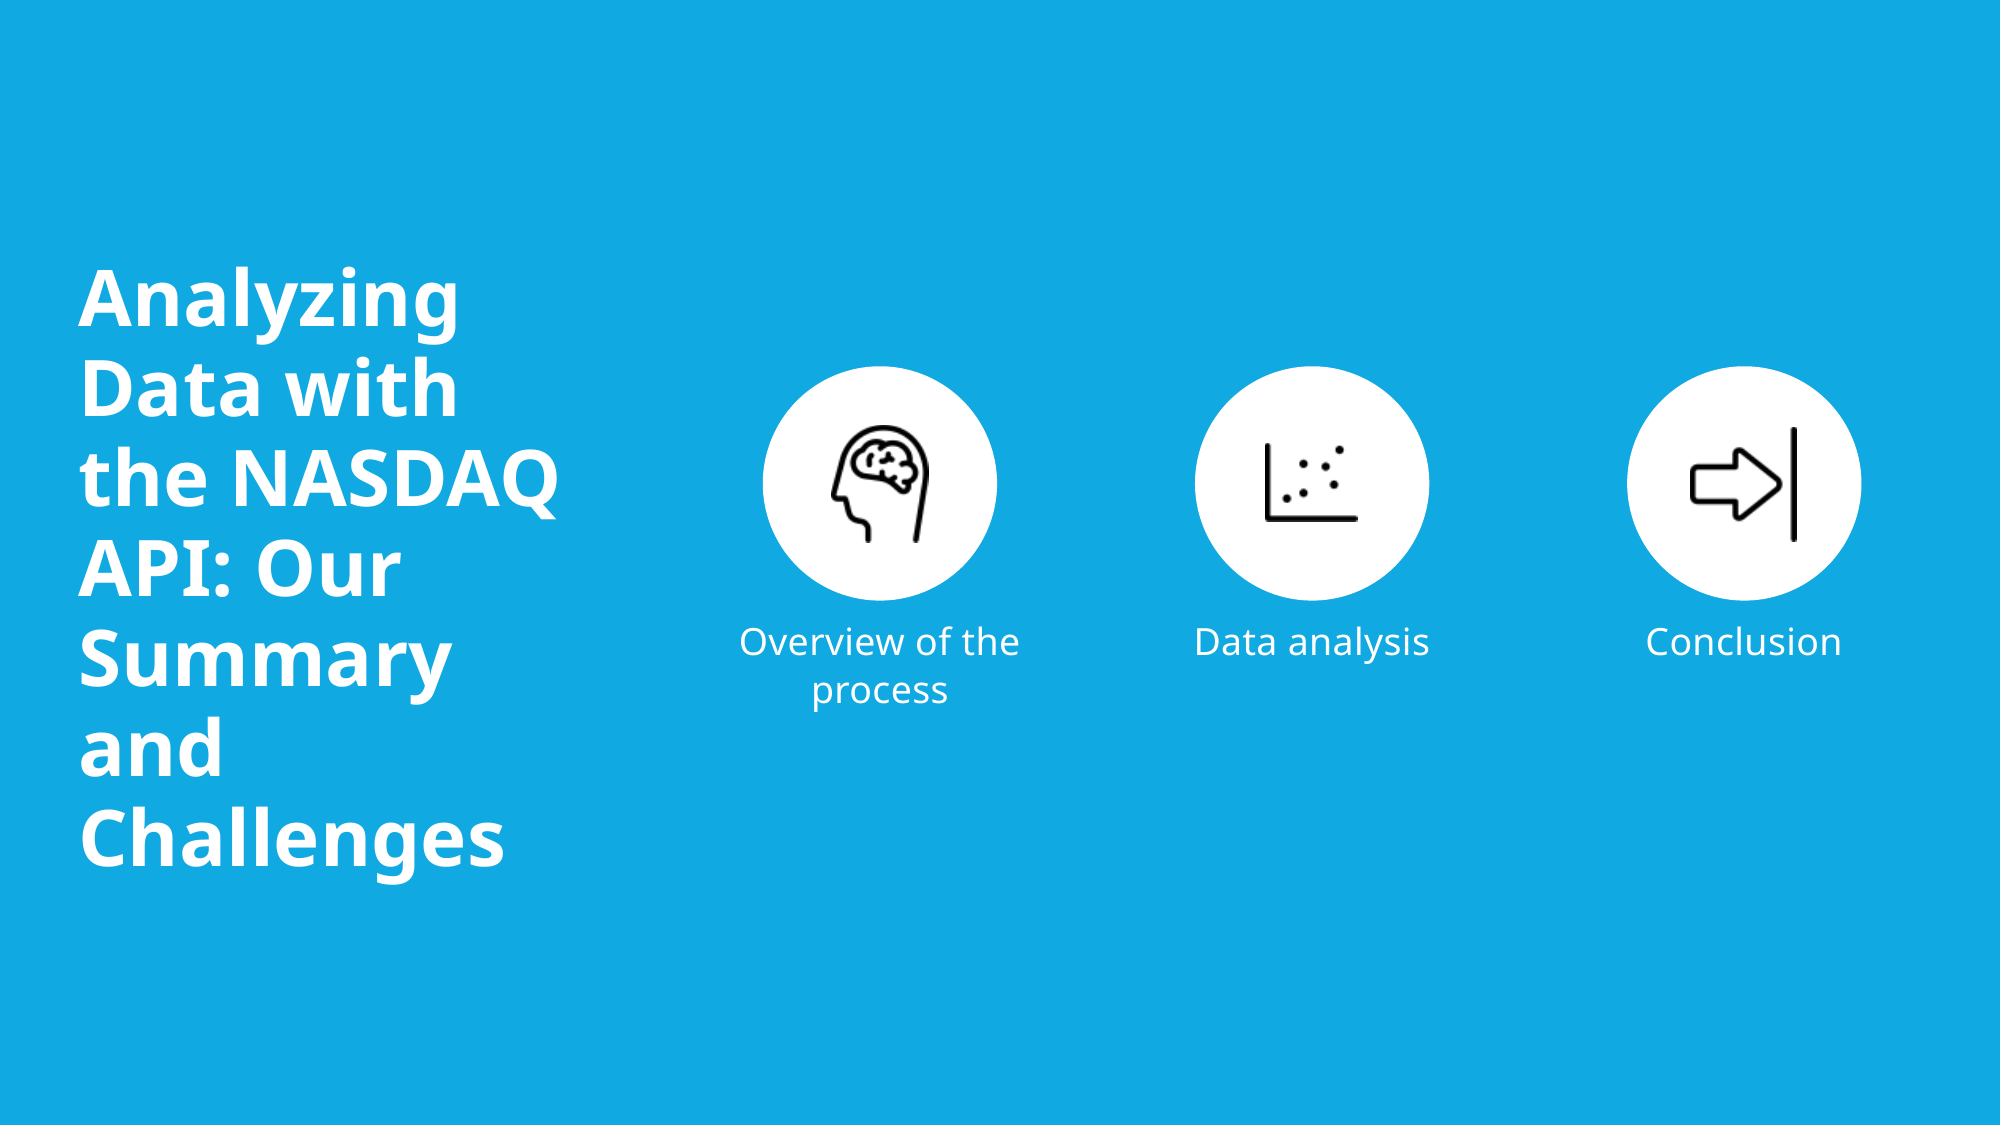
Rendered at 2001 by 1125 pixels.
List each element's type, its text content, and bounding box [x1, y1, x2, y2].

text_box Conclusion [1639, 614, 1850, 663]
picture [1265, 443, 1358, 523]
text_box [1194, 366, 1430, 601]
picture [378, 876, 411, 884]
text_box Data analysis [1186, 614, 1438, 663]
picture [831, 425, 929, 544]
text_box Overview of the process [729, 614, 1031, 712]
text_box [762, 366, 998, 601]
picture [1690, 426, 1798, 542]
text_box [1627, 366, 1862, 601]
text_box Analyzing Data with the NASDAQ API: Our Summary and Challenges [78, 252, 594, 876]
